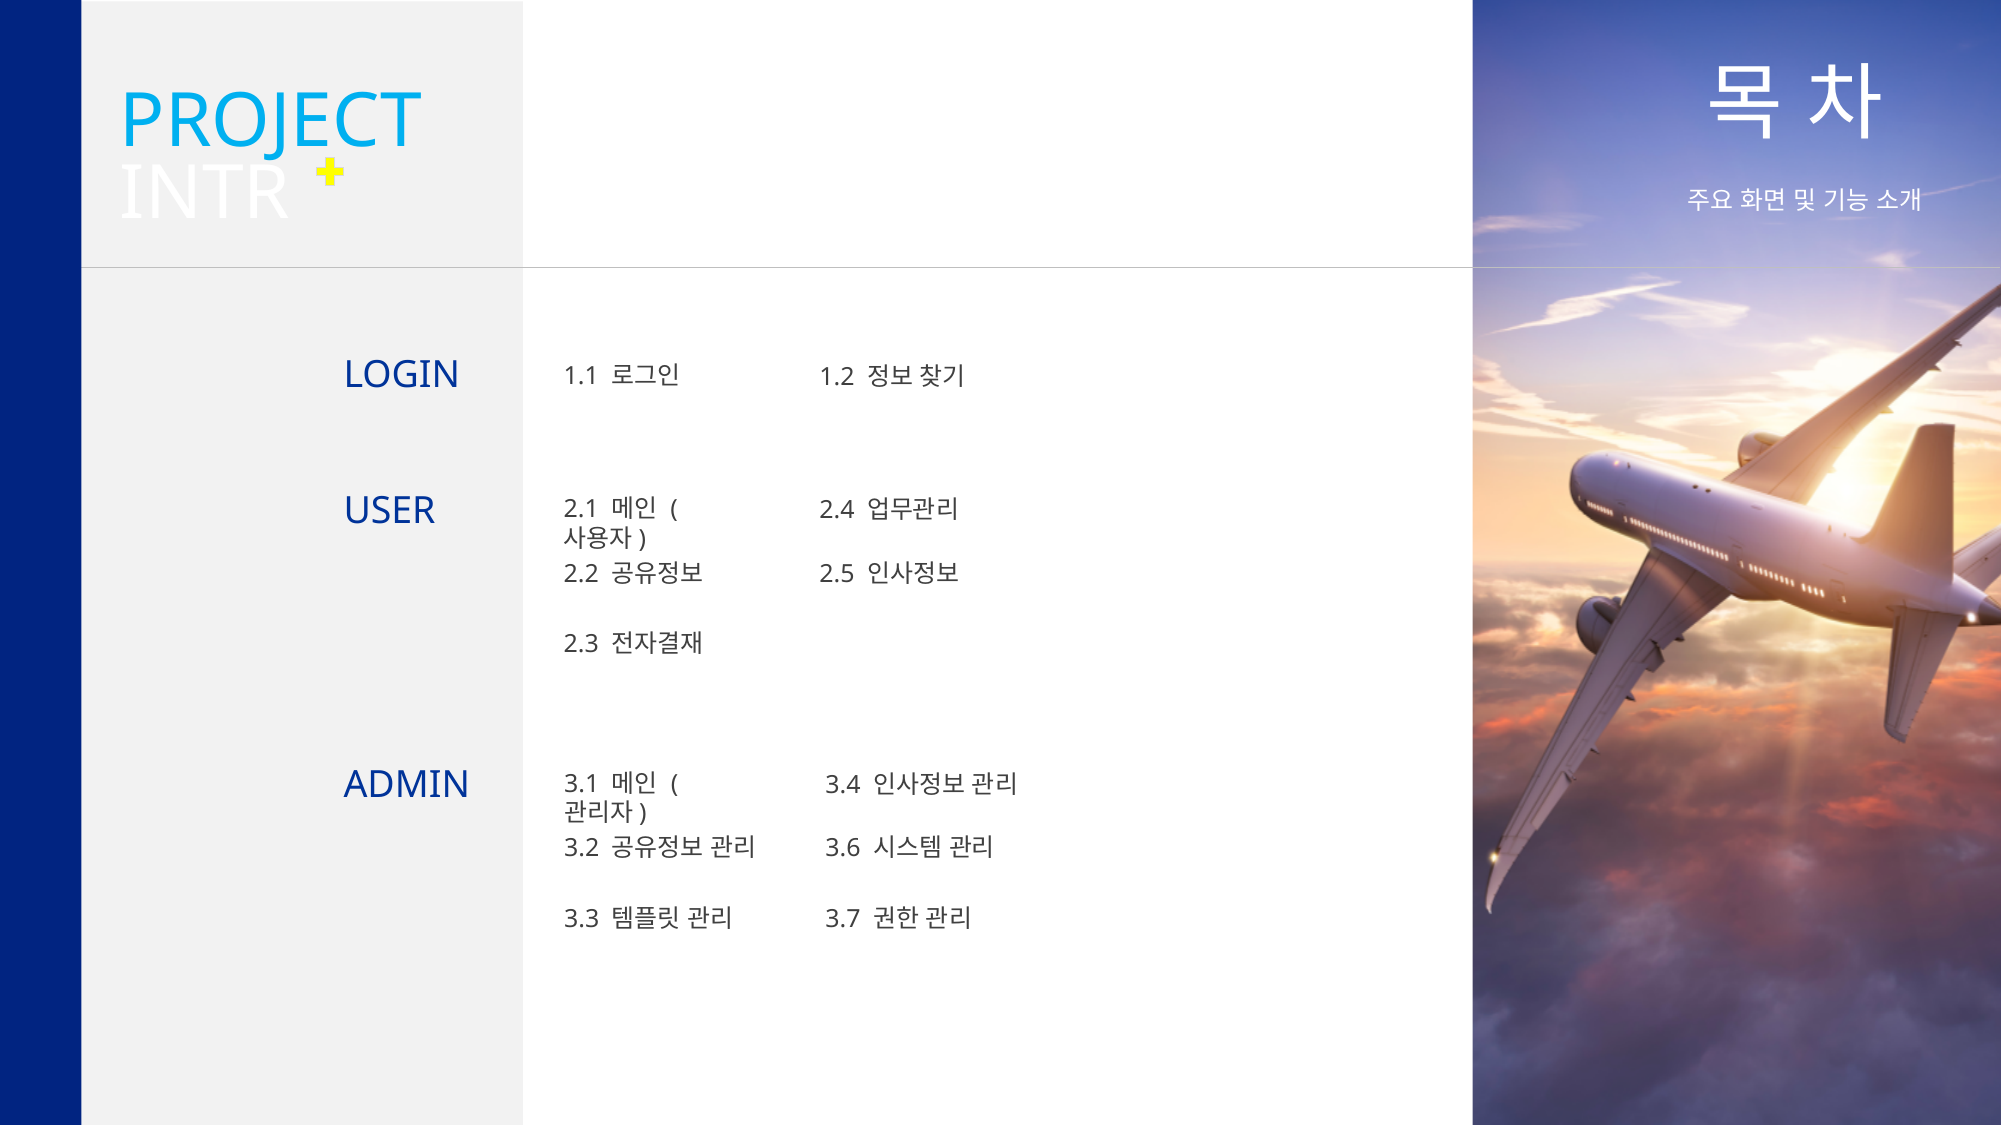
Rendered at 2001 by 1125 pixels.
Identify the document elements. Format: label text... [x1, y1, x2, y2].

text_box USER [328, 487, 471, 539]
text_box ADMIN [328, 761, 503, 813]
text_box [533, 351, 1048, 399]
text_box LOGIN [328, 351, 483, 402]
text_box [315, 156, 345, 187]
text_box PROJECT INTR [104, 81, 523, 241]
text_box [0, 0, 82, 1125]
text_box [82, 268, 524, 1125]
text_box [549, 759, 1059, 942]
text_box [533, 485, 1048, 666]
picture [1472, 0, 2001, 1125]
text_box [82, 0, 524, 267]
